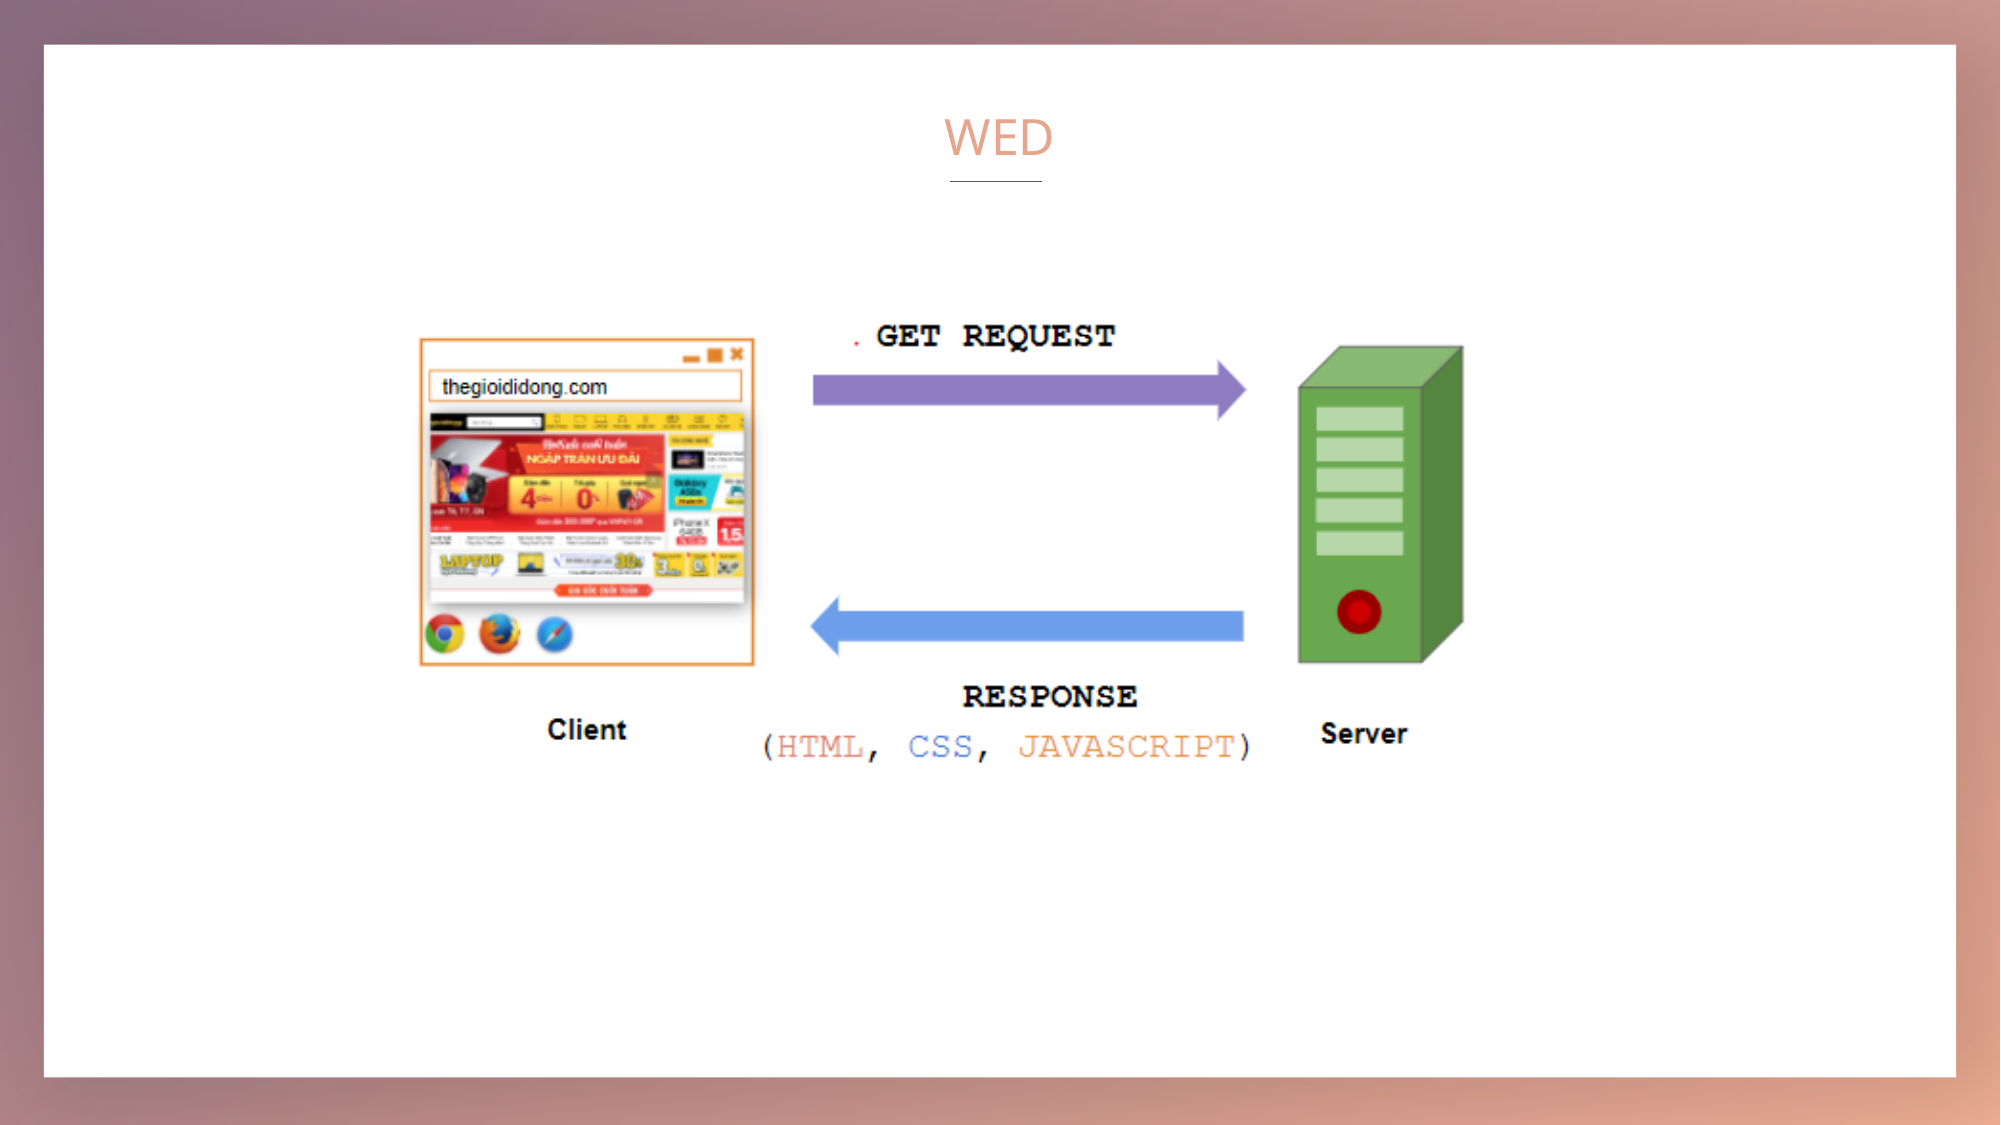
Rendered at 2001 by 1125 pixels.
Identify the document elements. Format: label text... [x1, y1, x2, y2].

picture [289, 266, 1679, 859]
text_box [43, 44, 1957, 1078]
text_box WED [676, 98, 1324, 173]
